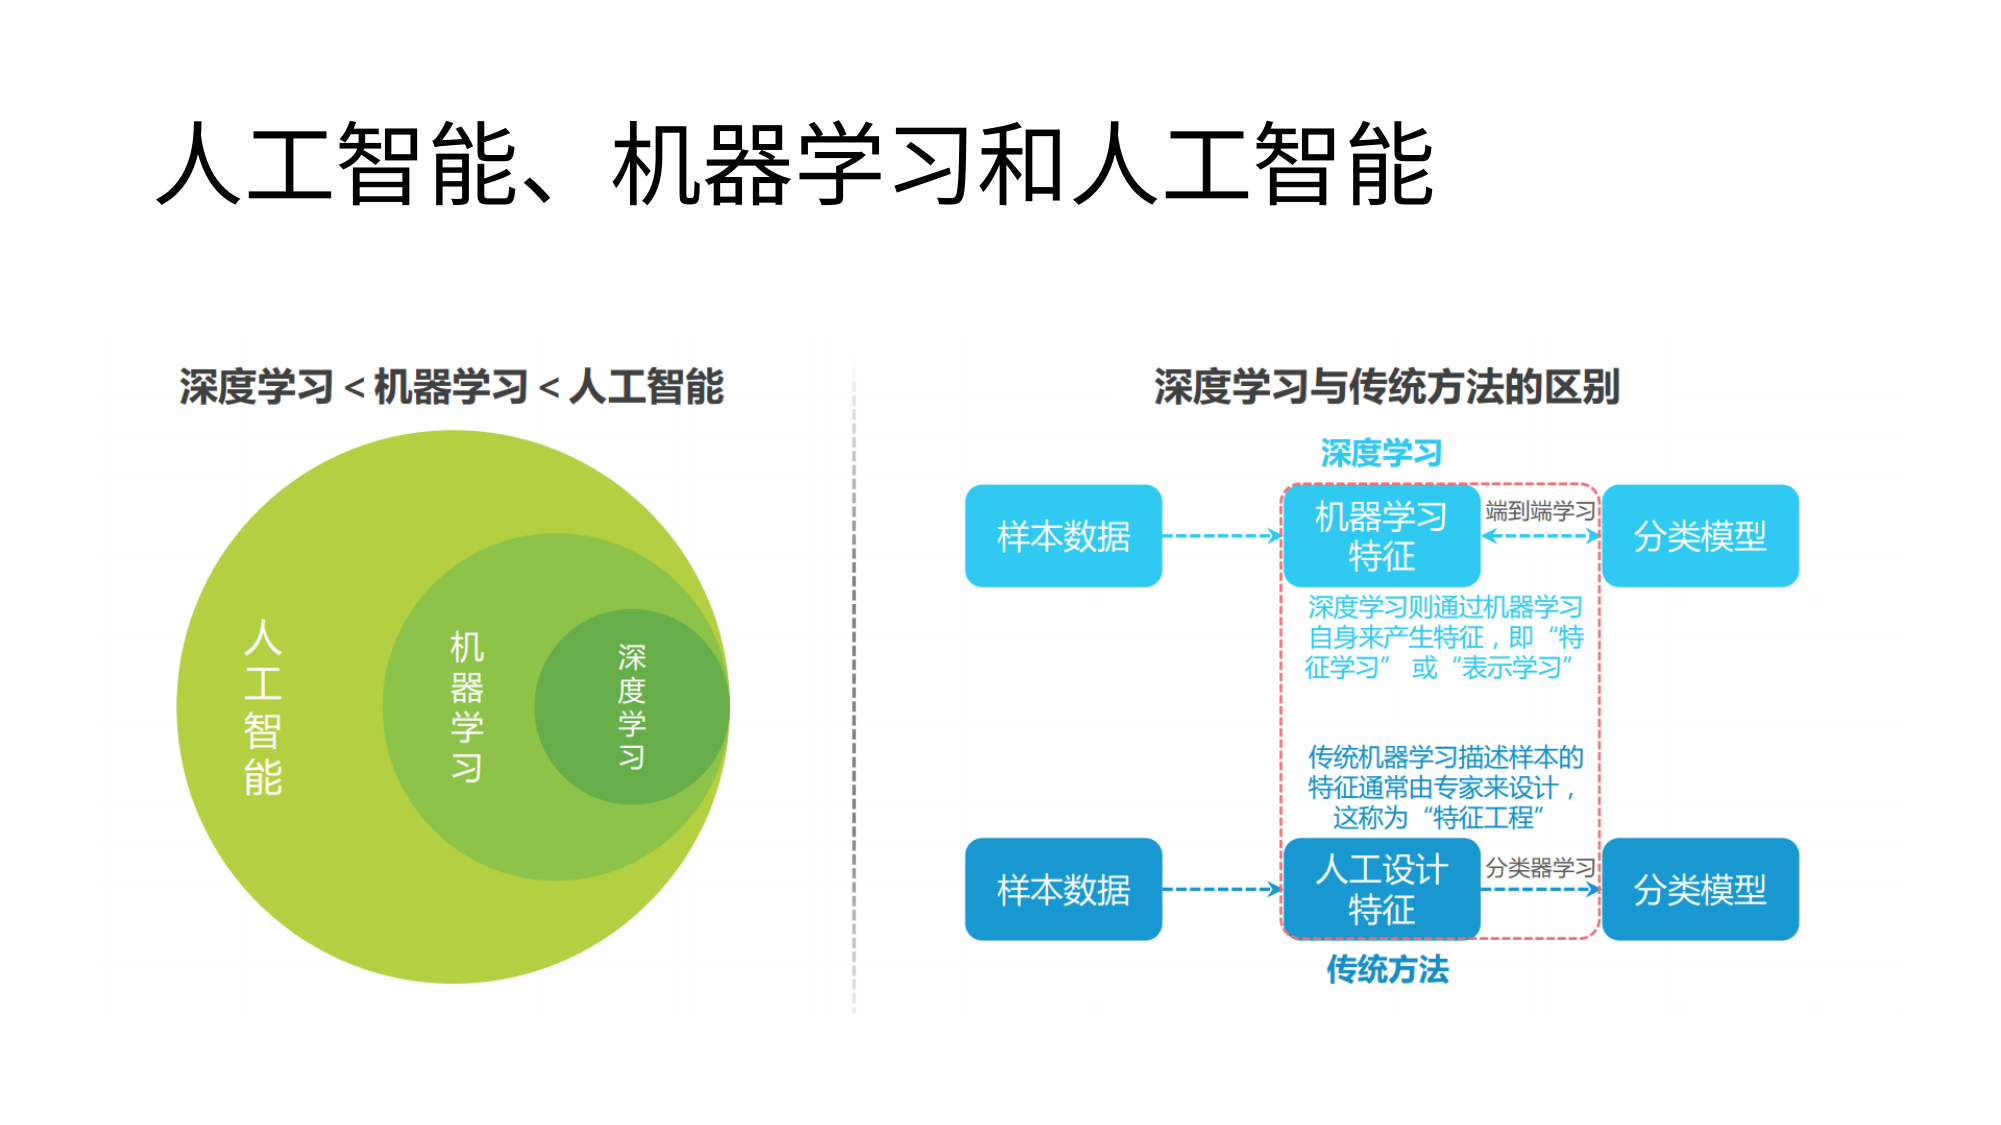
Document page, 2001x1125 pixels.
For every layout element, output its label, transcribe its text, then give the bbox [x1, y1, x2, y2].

title 人工智能、机器学习和人工智能 [137, 59, 1863, 278]
picture [95, 337, 1905, 1013]
